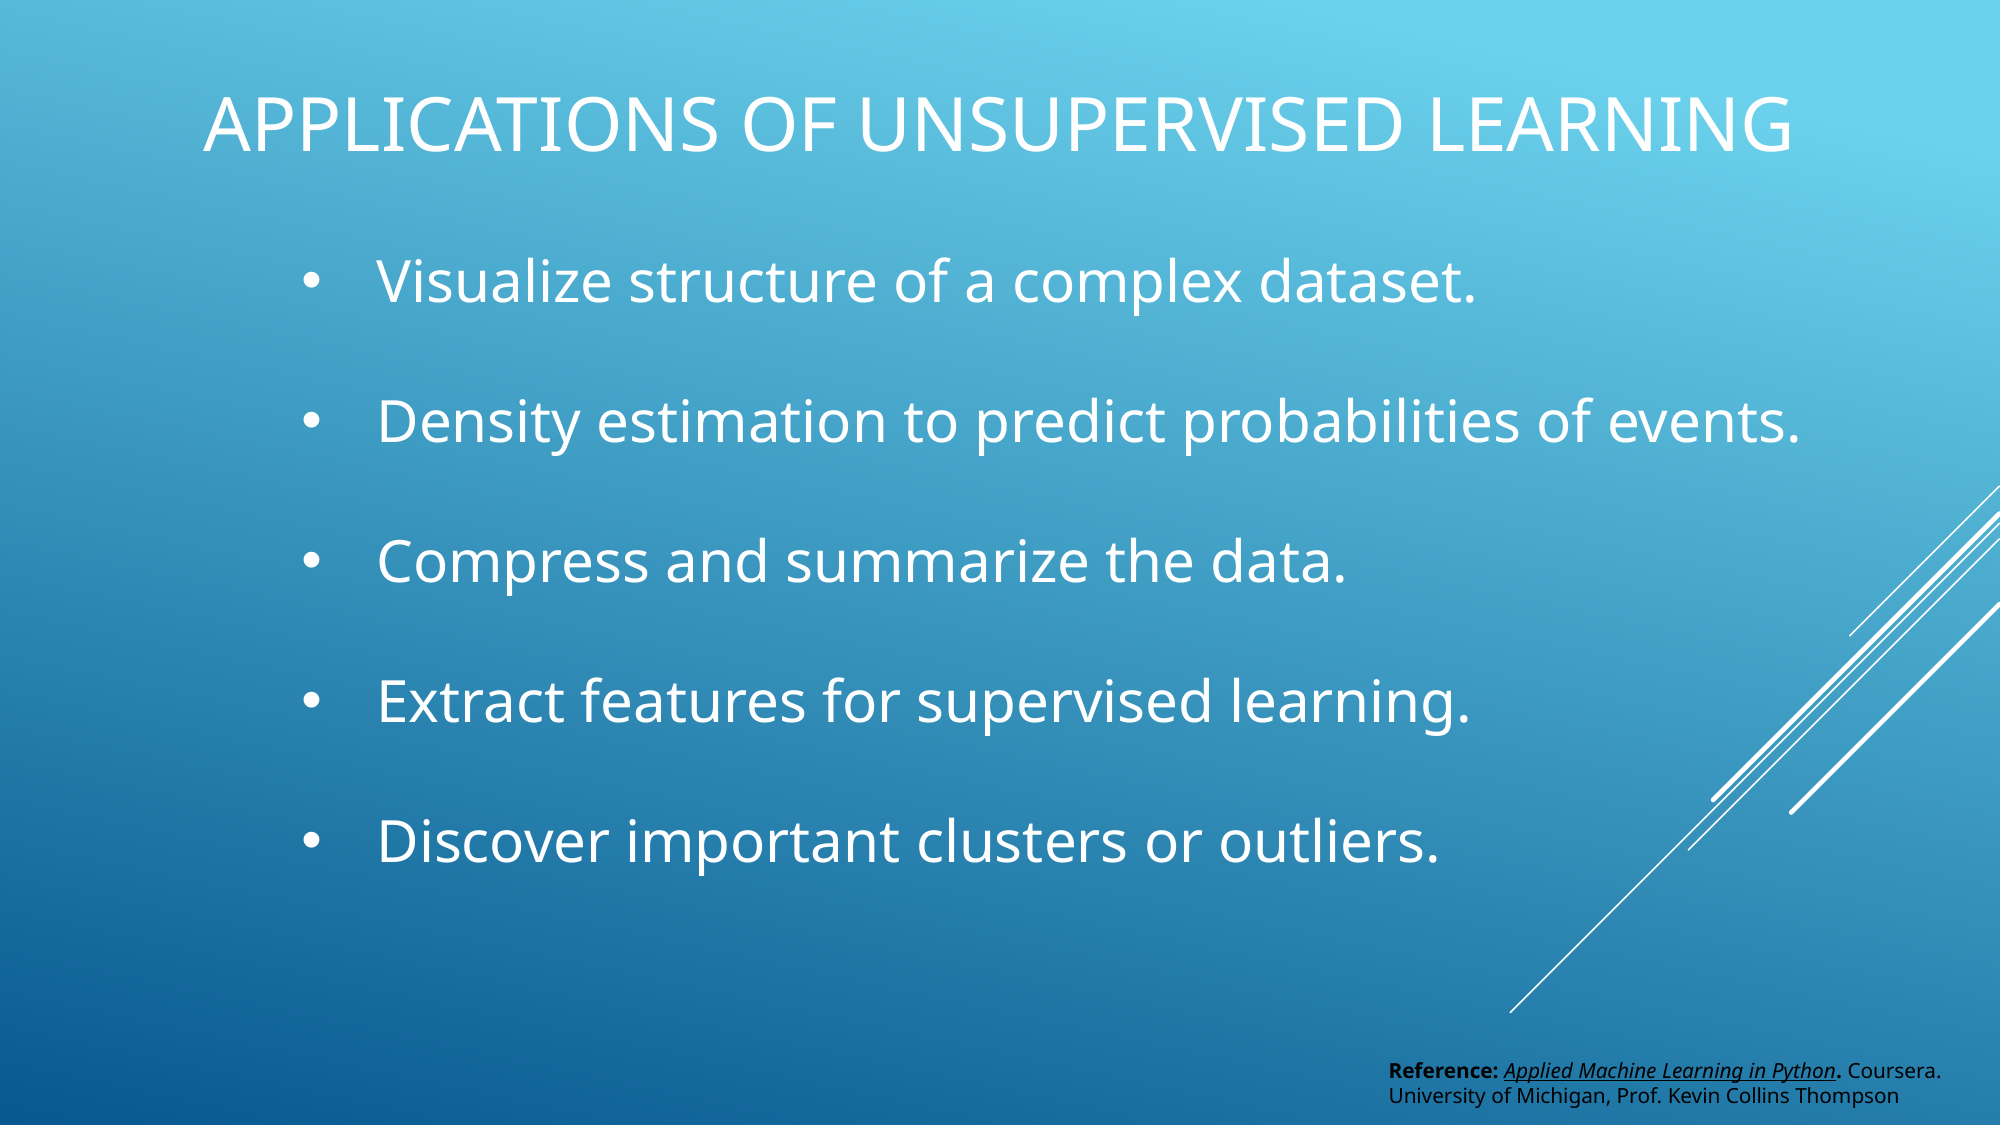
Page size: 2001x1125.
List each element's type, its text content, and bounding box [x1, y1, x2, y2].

title Applications of unsupervised learning [187, 71, 1813, 174]
text_box Visualize structure of a complex dataset. Density estimation to predict probabilities of events. Compress and summarize the data. Extract features for supervised learning. Discover important clusters or outliers. [286, 236, 2000, 882]
text_box Reference: Applied Machine Learning in Python. Coursera. University of Michigan, Prof. Kevin Collins Thompson [1373, 1049, 2000, 1115]
